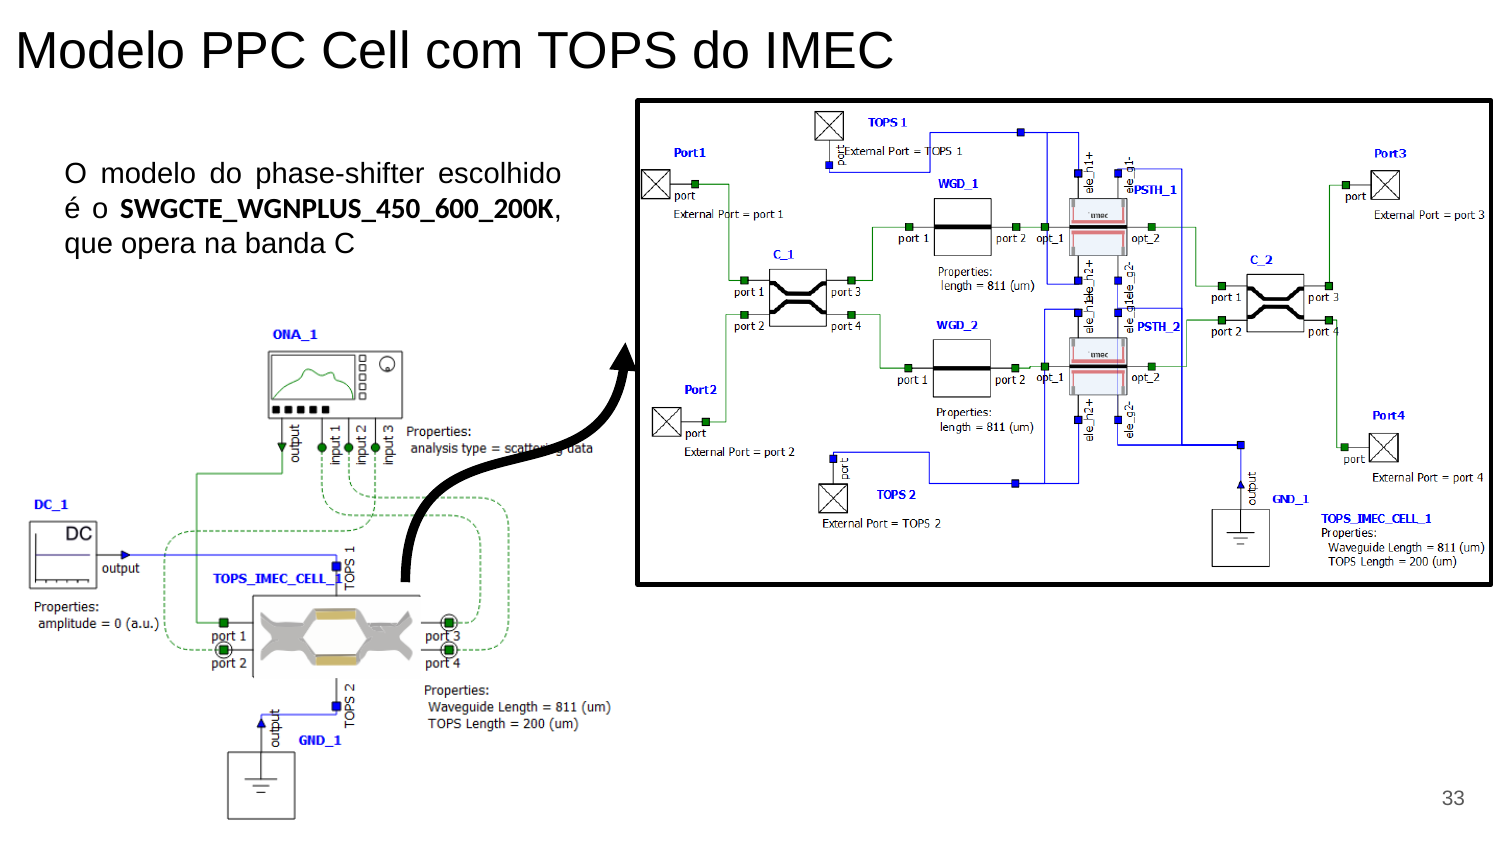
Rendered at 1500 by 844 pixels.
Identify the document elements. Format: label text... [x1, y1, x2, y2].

text_box O modelo do phase-shifter escolhido é o SWGCTE_WGNPLUS_450_600_200K, que opera na banda C [49, 146, 577, 267]
slide_number 33 [1389, 764, 1480, 830]
picture [639, 102, 1489, 583]
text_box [395, 352, 634, 573]
picture [11, 314, 616, 844]
text_box Modelo PPC Cell com TOPS do IMEC [0, 0, 1449, 95]
